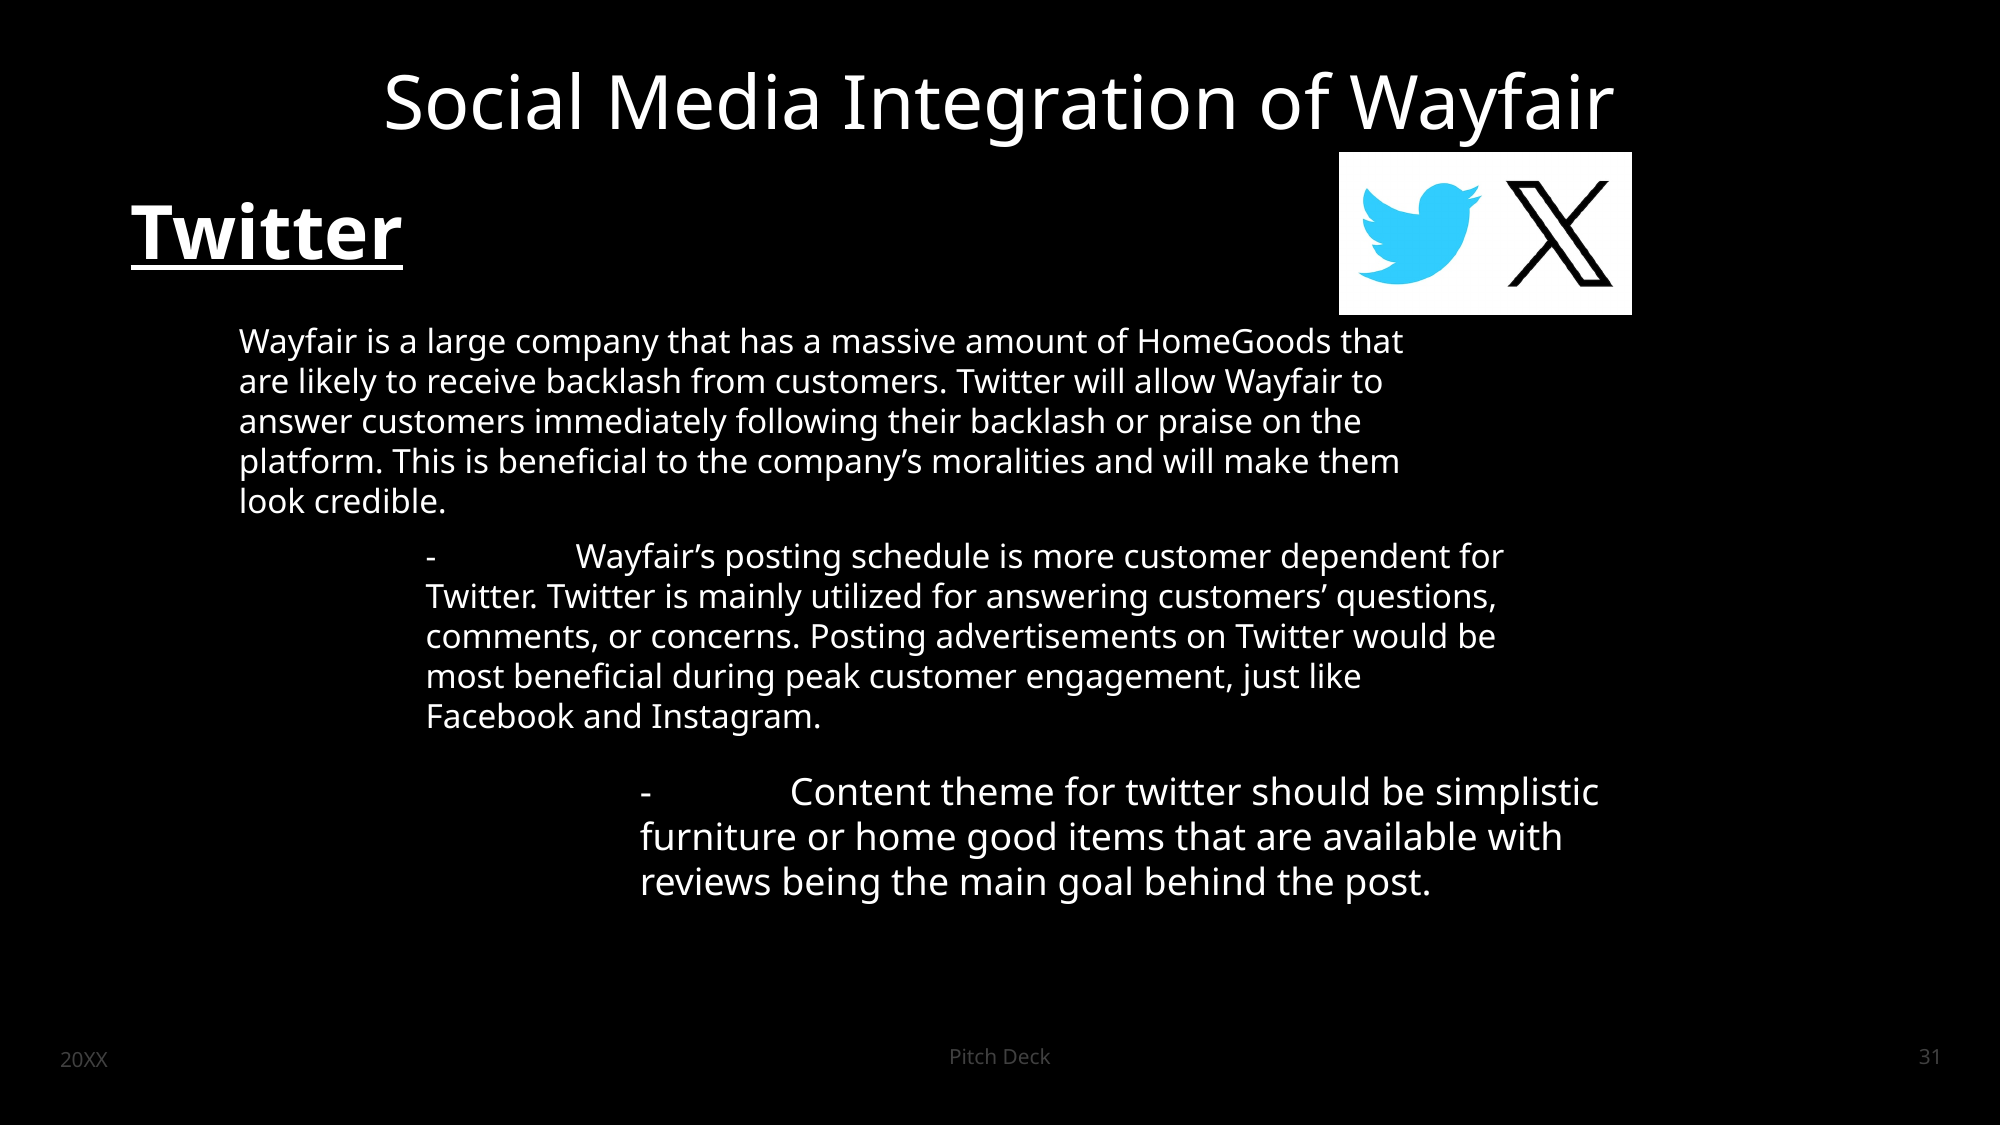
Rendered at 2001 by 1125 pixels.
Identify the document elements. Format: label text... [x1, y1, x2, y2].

slide_number 20XX [45, 1034, 495, 1080]
text_box - Wayfair’s posting schedule is more customer dependent for Twitter. Twitter is mainly utilized for answering customers’ questions, comments, or concerns. Posting advertisements on Twitter would be most beneficial during peak customer engagement, just like Facebook and Instagram. [410, 528, 1523, 743]
text_box - Content theme for twitter should be simplistic furniture or home good items that are available with reviews being the main goal behind the post. [625, 760, 1721, 911]
footer Pitch Deck [572, 1034, 1428, 1080]
slide_number 31 [1717, 1034, 1958, 1080]
text_box Wayfair is a large company that has a massive amount of HomeGoods that are likely to receive backlash from customers. Twitter will allow Wayfair to answer customers immediately following their backlash or praise on the platform. This is beneficial to the company’s moralities and will make them look credible. [224, 312, 1456, 528]
picture [1339, 152, 1632, 315]
text_box Twitter [115, 176, 418, 282]
title Social Media Integration of Wayfair [174, 32, 1825, 177]
